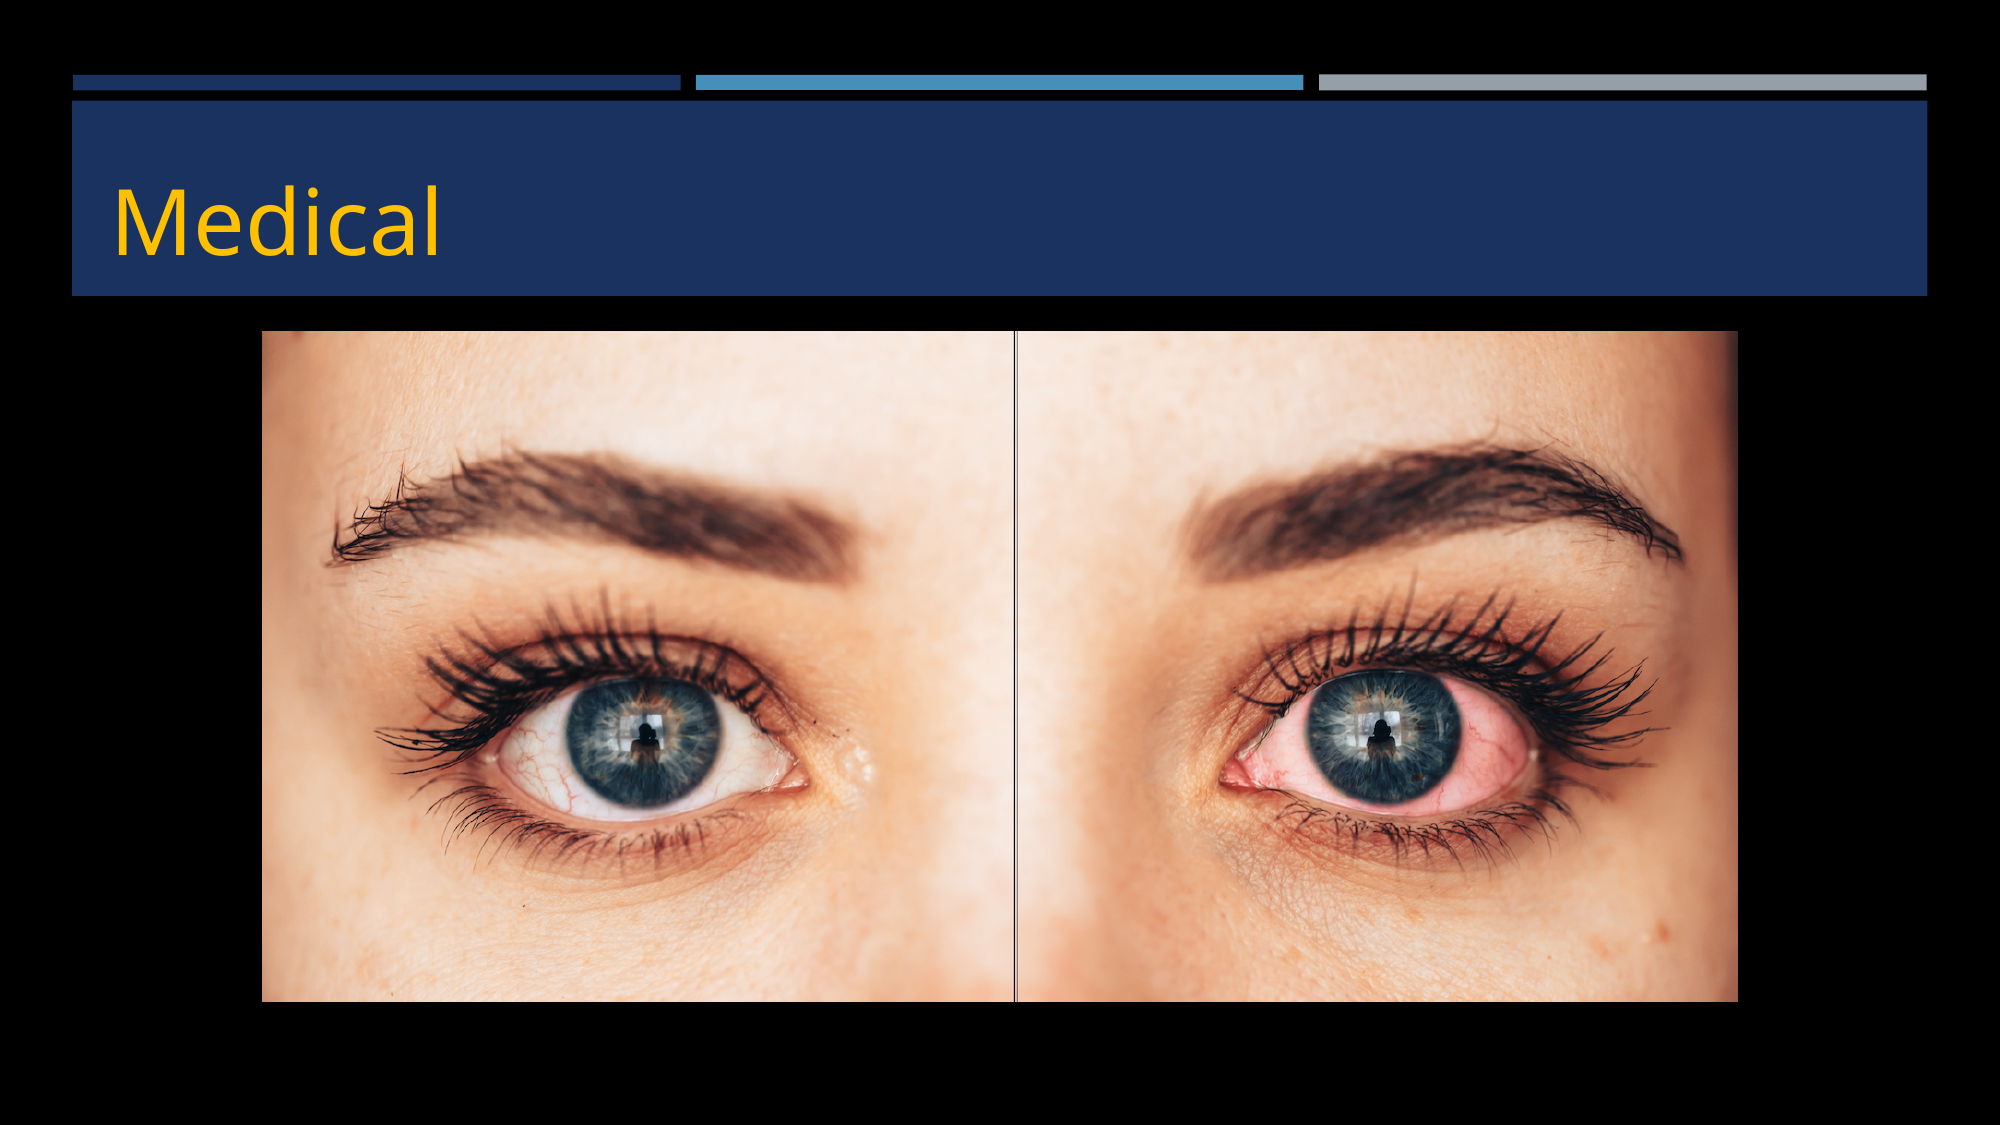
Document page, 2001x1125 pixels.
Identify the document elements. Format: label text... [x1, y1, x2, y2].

picture [262, 330, 1738, 1002]
title Medical [95, 115, 1905, 282]
